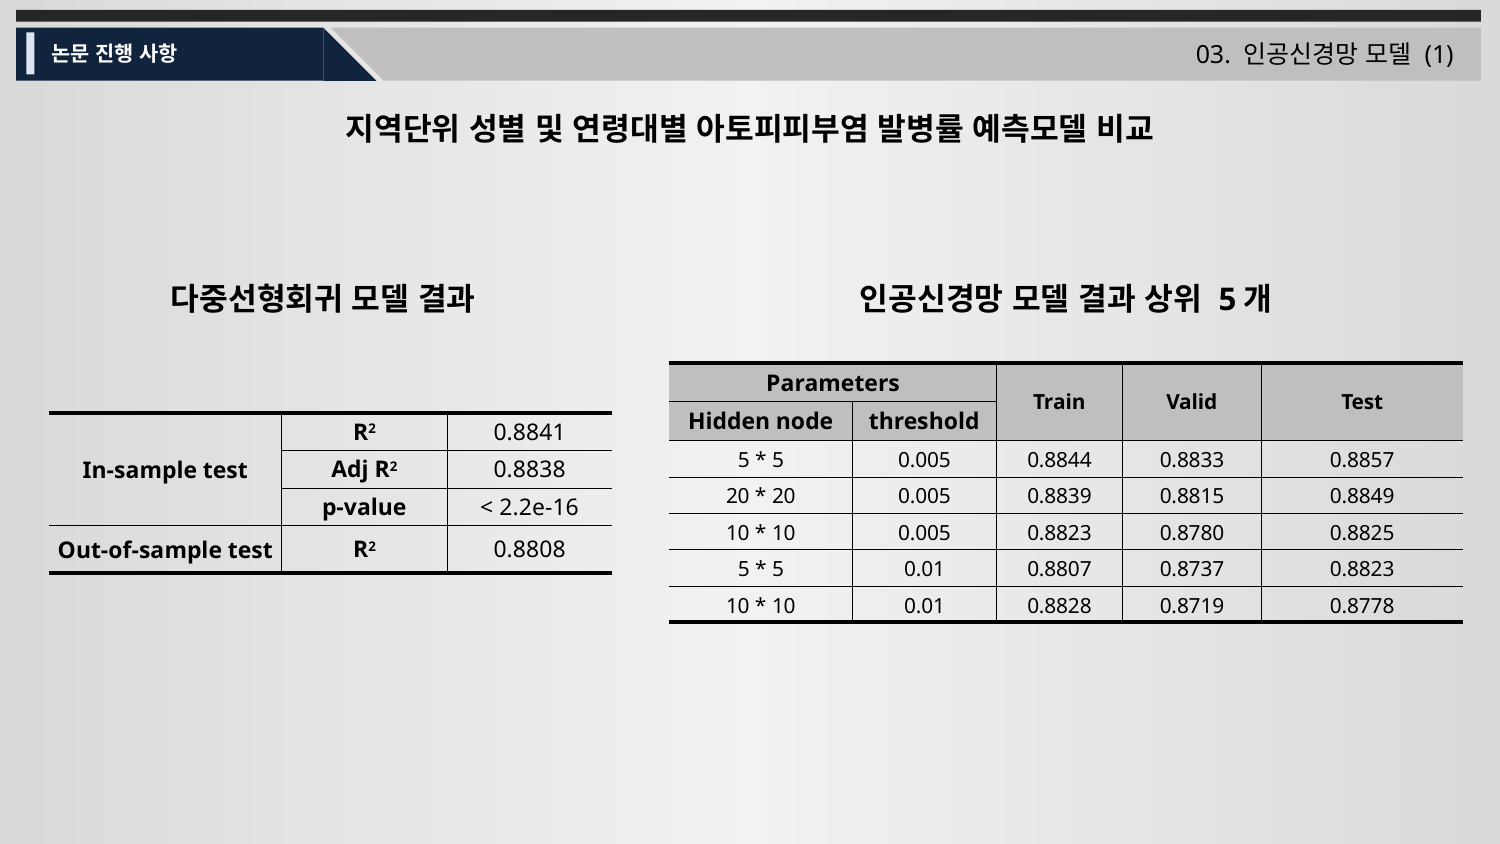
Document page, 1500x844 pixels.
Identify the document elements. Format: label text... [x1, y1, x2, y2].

table_cell 0.8815 [1123, 478, 1261, 513]
table_cell < 2.2e-16 [448, 489, 612, 525]
text_box 인공신경망 모델 결과 상위 5개 [829, 272, 1303, 325]
table_cell 0.01 [853, 587, 996, 620]
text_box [330, 27, 1482, 81]
table_cell 5 * 5 [669, 550, 852, 586]
table_cell 0.8808 [448, 526, 612, 571]
table_header 0.8841 [448, 415, 612, 450]
table_cell 0.8823 [997, 514, 1122, 549]
table_header Test [1262, 365, 1463, 440]
table_cell 10 * 10 [669, 587, 852, 620]
table_header In-sample test [49, 415, 281, 525]
table_cell 0.8737 [1123, 550, 1261, 586]
table_cell 0.005 [853, 514, 996, 549]
table_cell 5 * 5 [669, 441, 852, 477]
text_box [14, 8, 1483, 24]
table_cell Out-of-sample test [49, 526, 281, 571]
table_header Valid [1123, 365, 1261, 440]
text_box [14, 26, 321, 83]
table_cell p-value [282, 489, 447, 525]
text_box [321, 25, 328, 83]
table_cell 0.8778 [1262, 587, 1463, 620]
table_cell 0.8833 [1123, 441, 1261, 477]
table_header Train [997, 365, 1122, 440]
table_cell 10 * 10 [669, 514, 852, 549]
text_box [24, 30, 37, 76]
table_cell 0.8828 [997, 587, 1122, 620]
text_box 논문 진행 사항 [36, 33, 207, 73]
table_cell 0.8838 [448, 451, 612, 488]
table_cell 0.8849 [1262, 478, 1463, 513]
table_cell 0.8719 [1123, 587, 1261, 620]
table_cell 0.8780 [1123, 514, 1261, 549]
table_cell 0.8857 [1262, 441, 1463, 477]
table_cell threshold [853, 402, 996, 440]
table_cell Adj R2 [282, 451, 447, 488]
table_cell 0.01 [853, 550, 996, 586]
text_box 다중선형회귀 모델 결과 [140, 272, 507, 325]
table_cell 0.8823 [1262, 550, 1463, 586]
table_cell Hidden node [669, 402, 852, 440]
text_box 지역단위 성별 및 연령대별 아토피피부염 발병률 예측모델 비교 [269, 101, 1231, 155]
table_cell 0.005 [853, 441, 996, 477]
table_cell R2 [282, 526, 447, 571]
table_cell 0.8825 [1262, 514, 1463, 549]
table_header R2 [282, 415, 447, 450]
table_header Parameters [669, 365, 996, 401]
table_cell 20 * 20 [669, 478, 852, 513]
table_cell 0.8844 [997, 441, 1122, 477]
table_cell 0.8807 [997, 550, 1122, 586]
table_cell 0.005 [853, 478, 996, 513]
table_cell 0.8839 [997, 478, 1122, 513]
